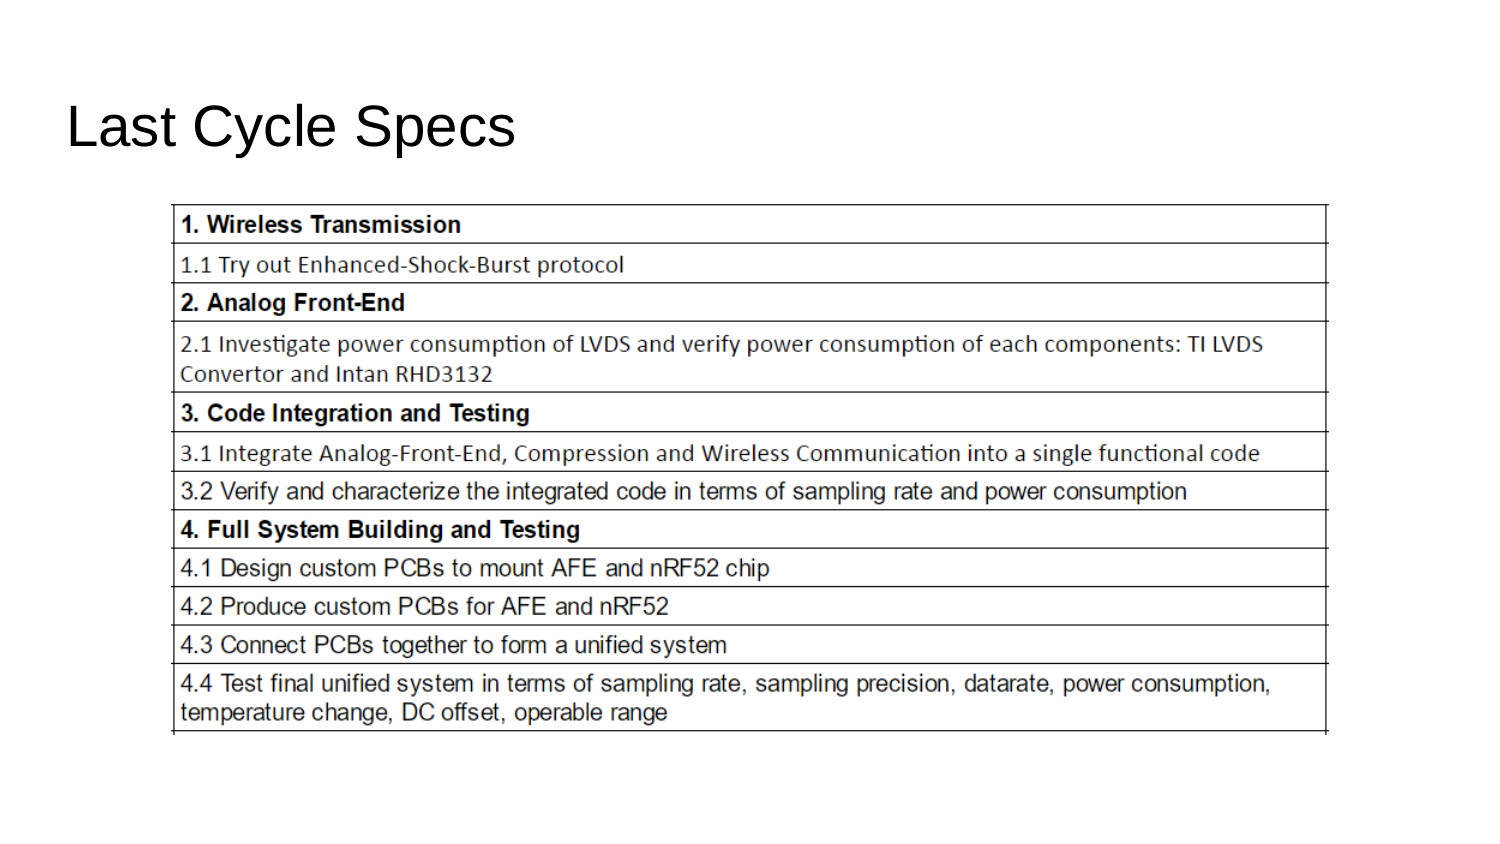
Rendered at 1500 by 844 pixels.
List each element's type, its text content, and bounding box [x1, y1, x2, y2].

title Last Cycle Specs [51, 72, 1449, 167]
picture [171, 203, 1329, 735]
